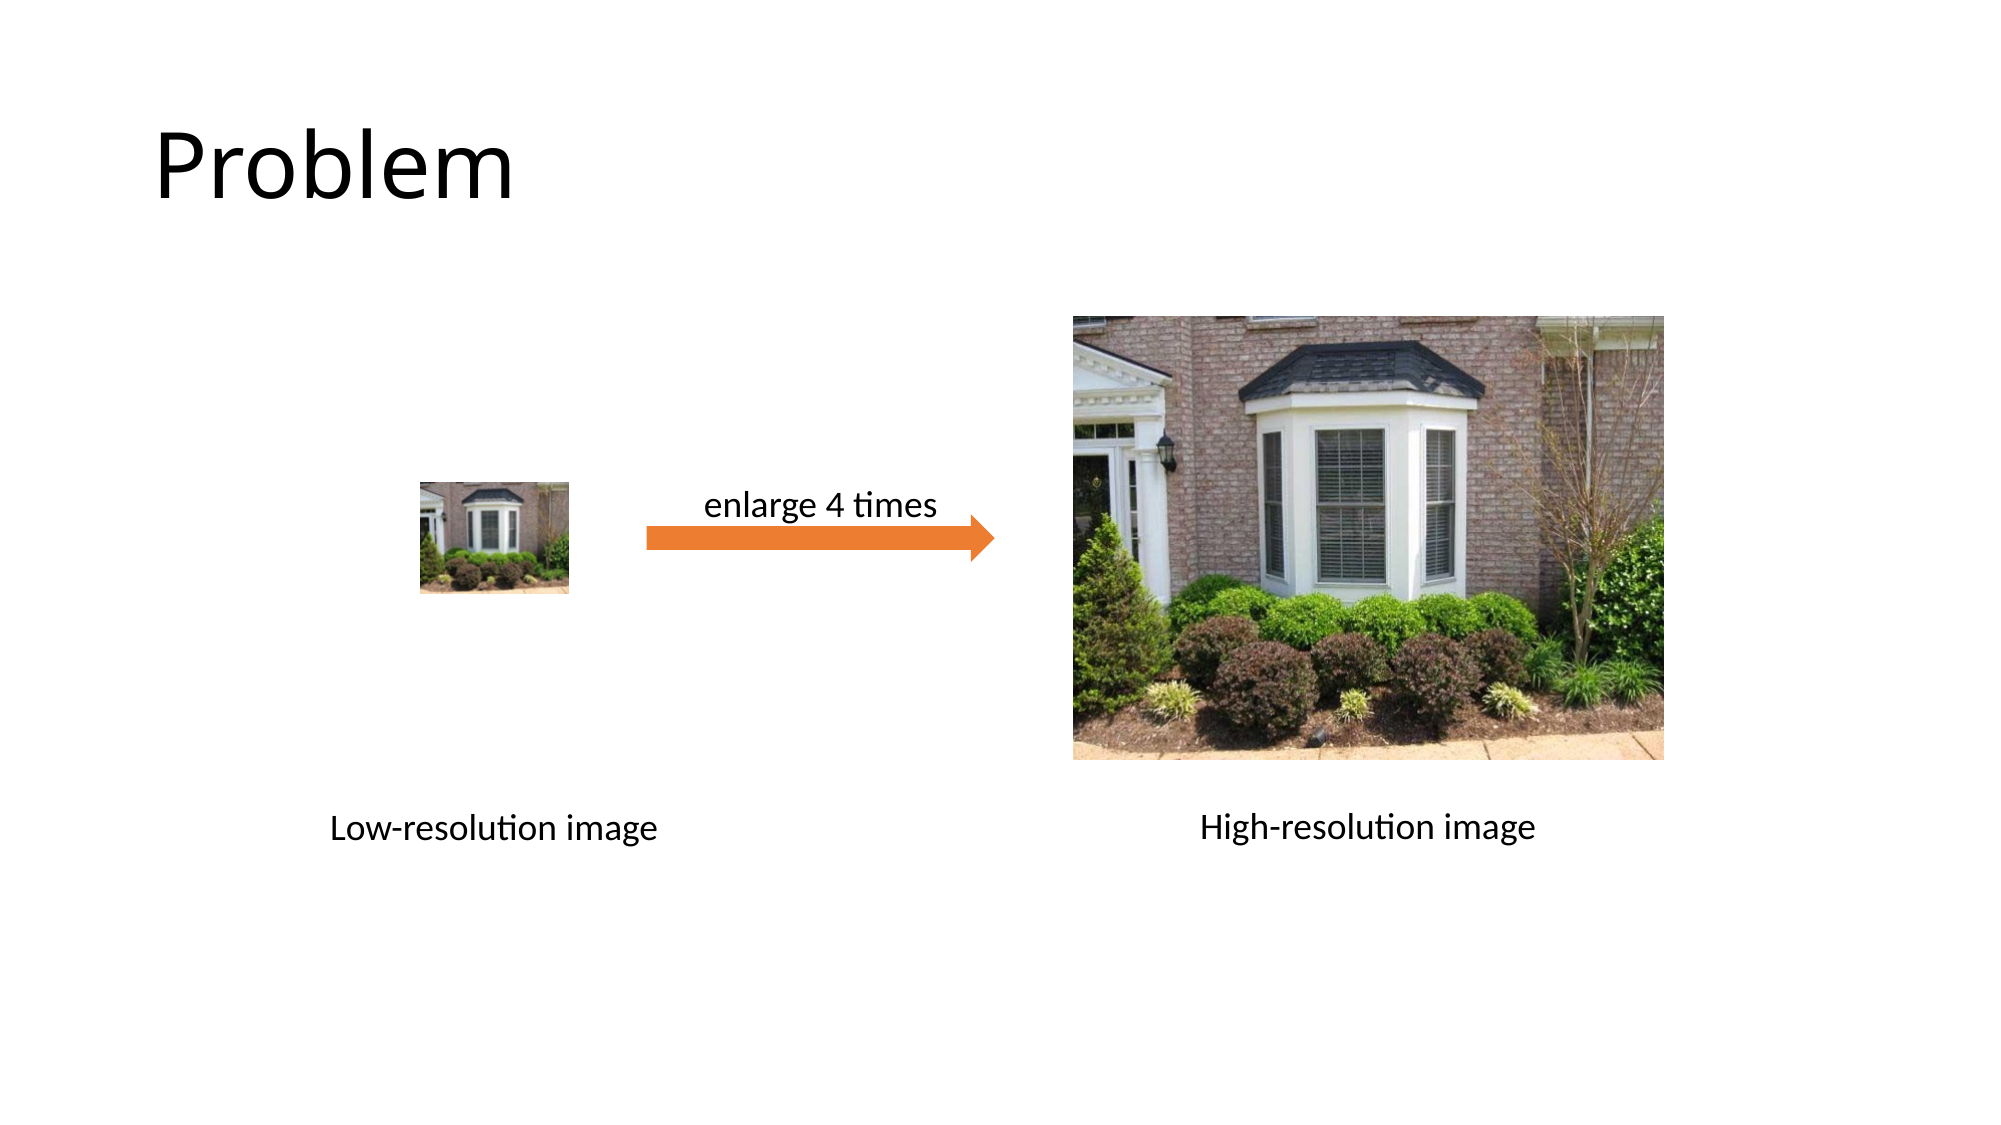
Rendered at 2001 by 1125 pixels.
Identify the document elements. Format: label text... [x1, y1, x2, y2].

text_box enlarge 4 times [689, 472, 953, 532]
picture [1073, 316, 1664, 760]
text_box Low-resolution image [315, 795, 674, 856]
title Problem [137, 59, 1863, 278]
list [420, 482, 569, 594]
text_box High-resolution image [1185, 794, 1552, 855]
text_box [645, 511, 997, 565]
